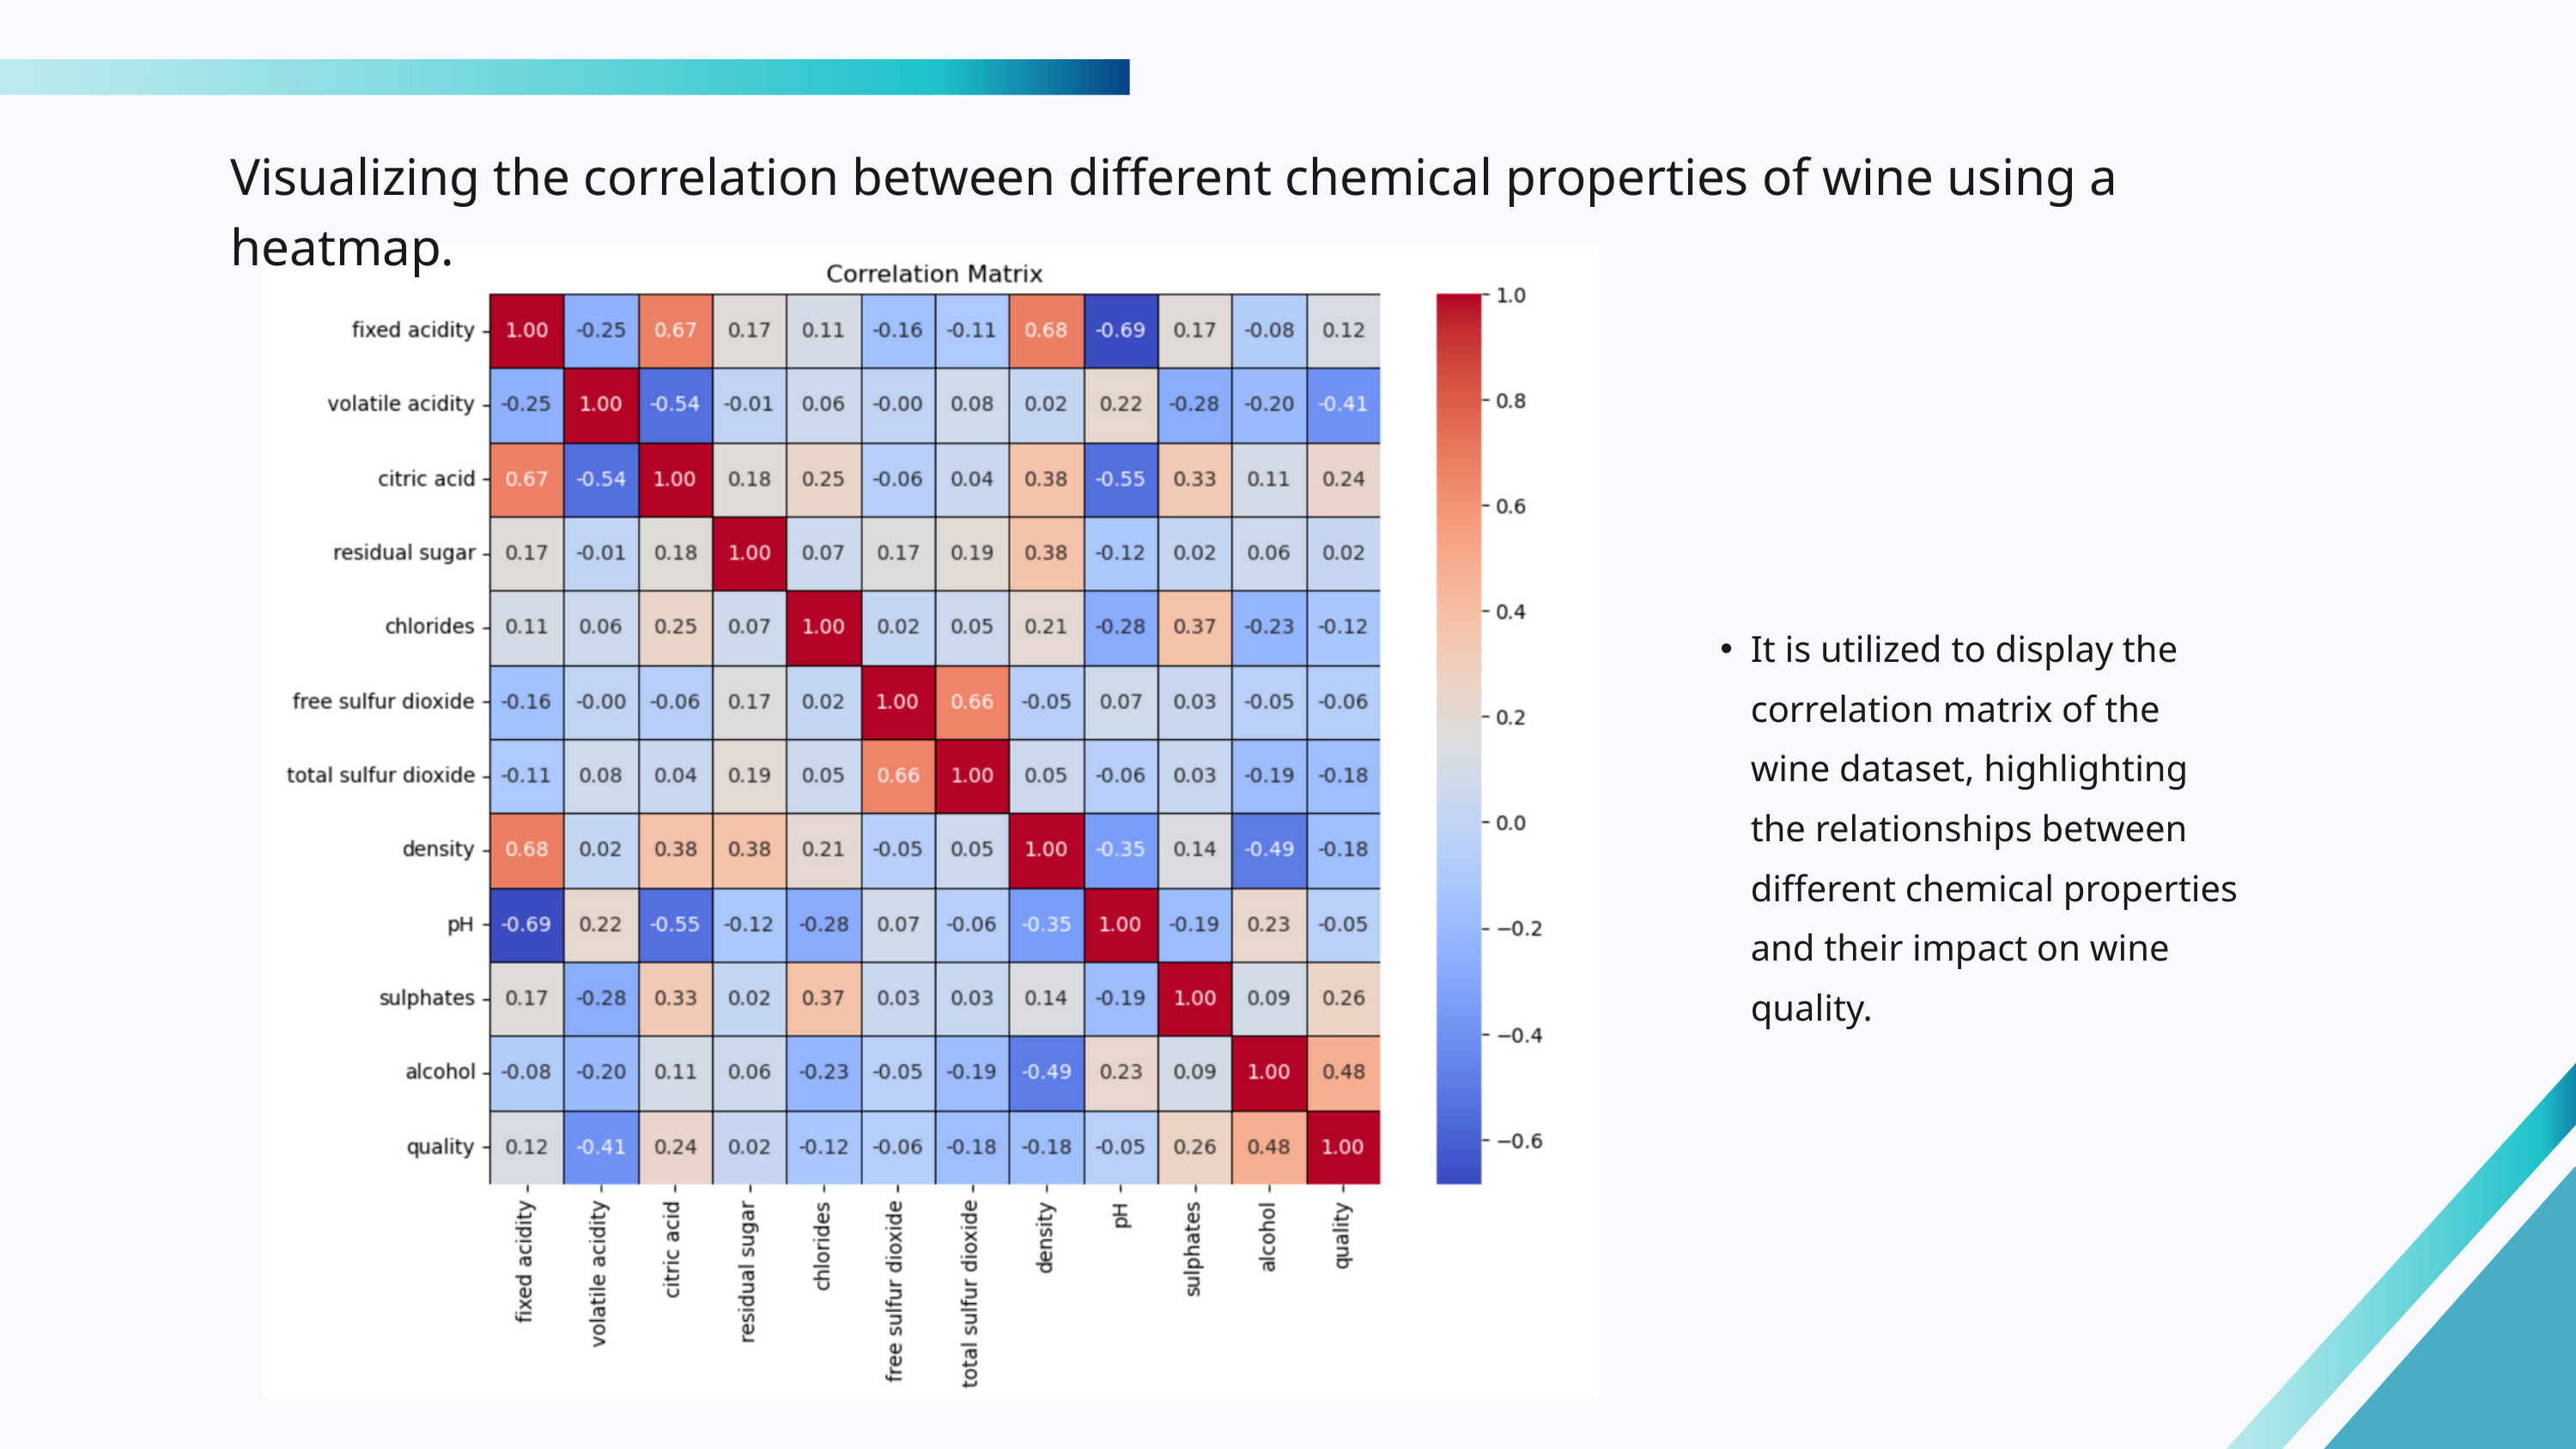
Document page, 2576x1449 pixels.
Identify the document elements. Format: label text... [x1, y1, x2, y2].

text_box [0, 59, 1130, 95]
text_box [2324, 1167, 2576, 1449]
text_box Visualizing the correlation between different chemical properties of wine using a heatmap. [230, 135, 2346, 276]
text_box [261, 276, 1600, 1398]
text_box It is utilized to display the correlation matrix of the wine dataset, highlighting the relationships between different chemical properties and their impact on wine quality. [1689, 609, 2244, 1028]
text_box [2226, 1063, 2576, 1449]
